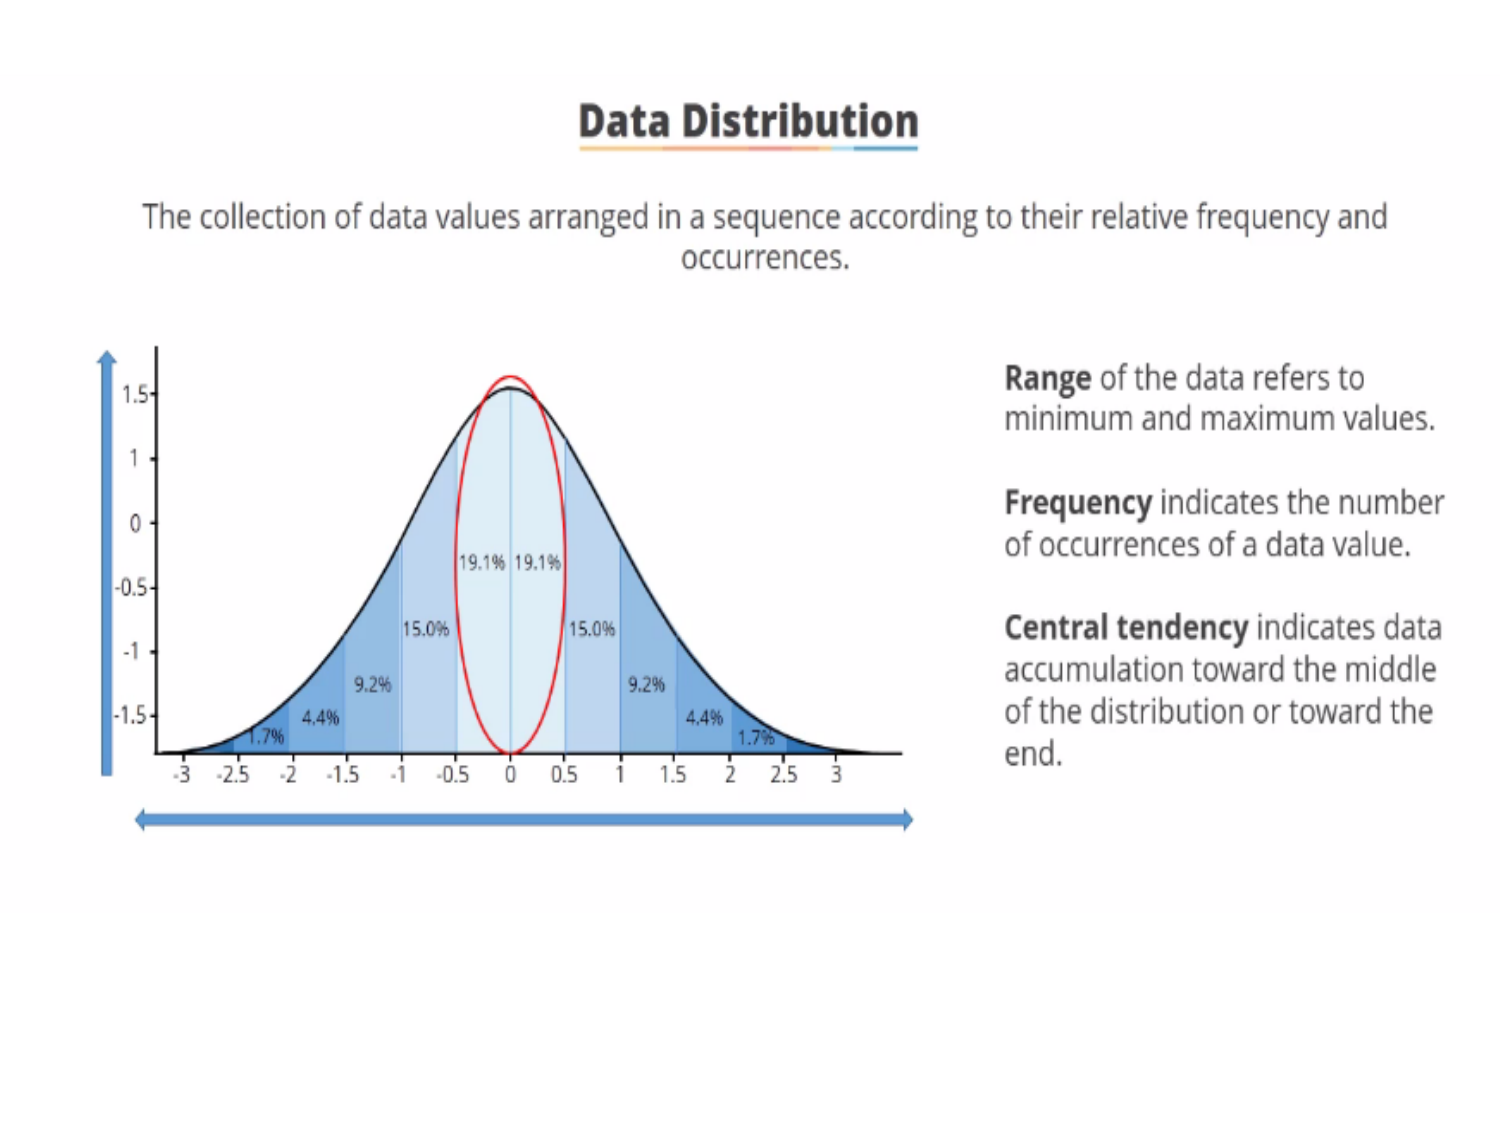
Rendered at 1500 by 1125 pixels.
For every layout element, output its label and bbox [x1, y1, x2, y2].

picture [0, 74, 1500, 913]
